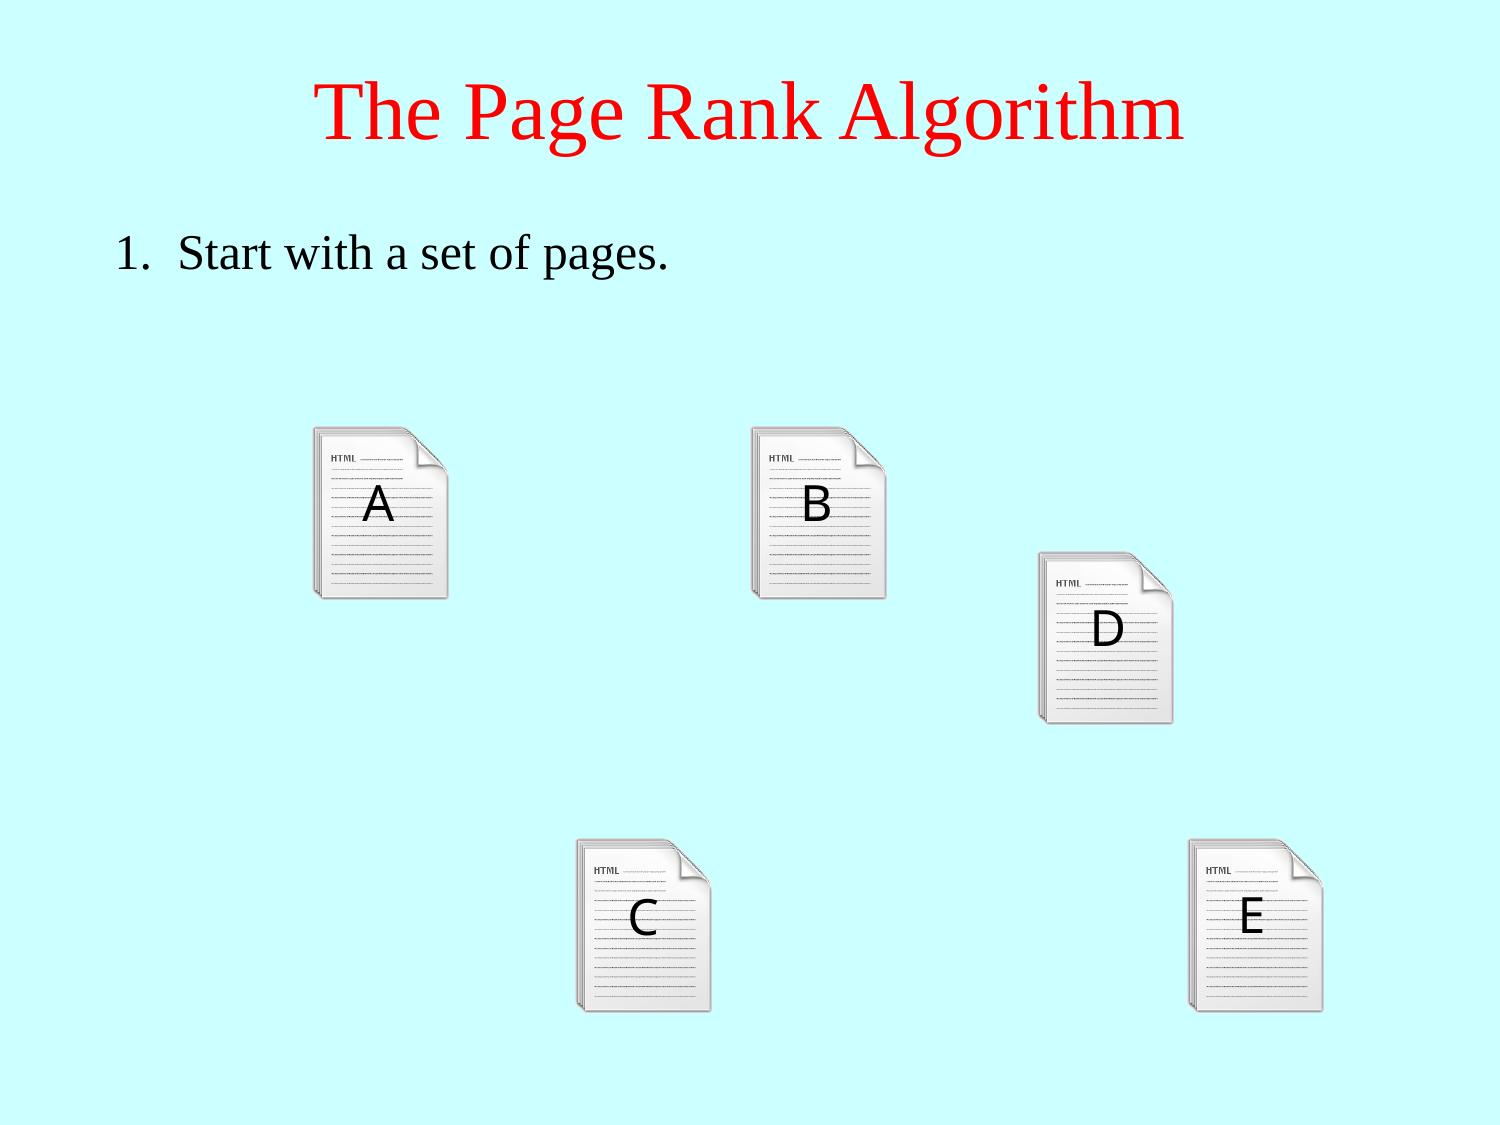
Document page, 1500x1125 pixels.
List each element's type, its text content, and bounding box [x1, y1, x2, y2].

picture [1037, 551, 1175, 726]
picture [1187, 838, 1325, 1013]
picture [574, 838, 712, 1013]
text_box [99, 221, 1401, 288]
picture [749, 426, 887, 601]
picture [312, 426, 450, 601]
title The Page Rank Algorithm [0, 12, 1500, 201]
